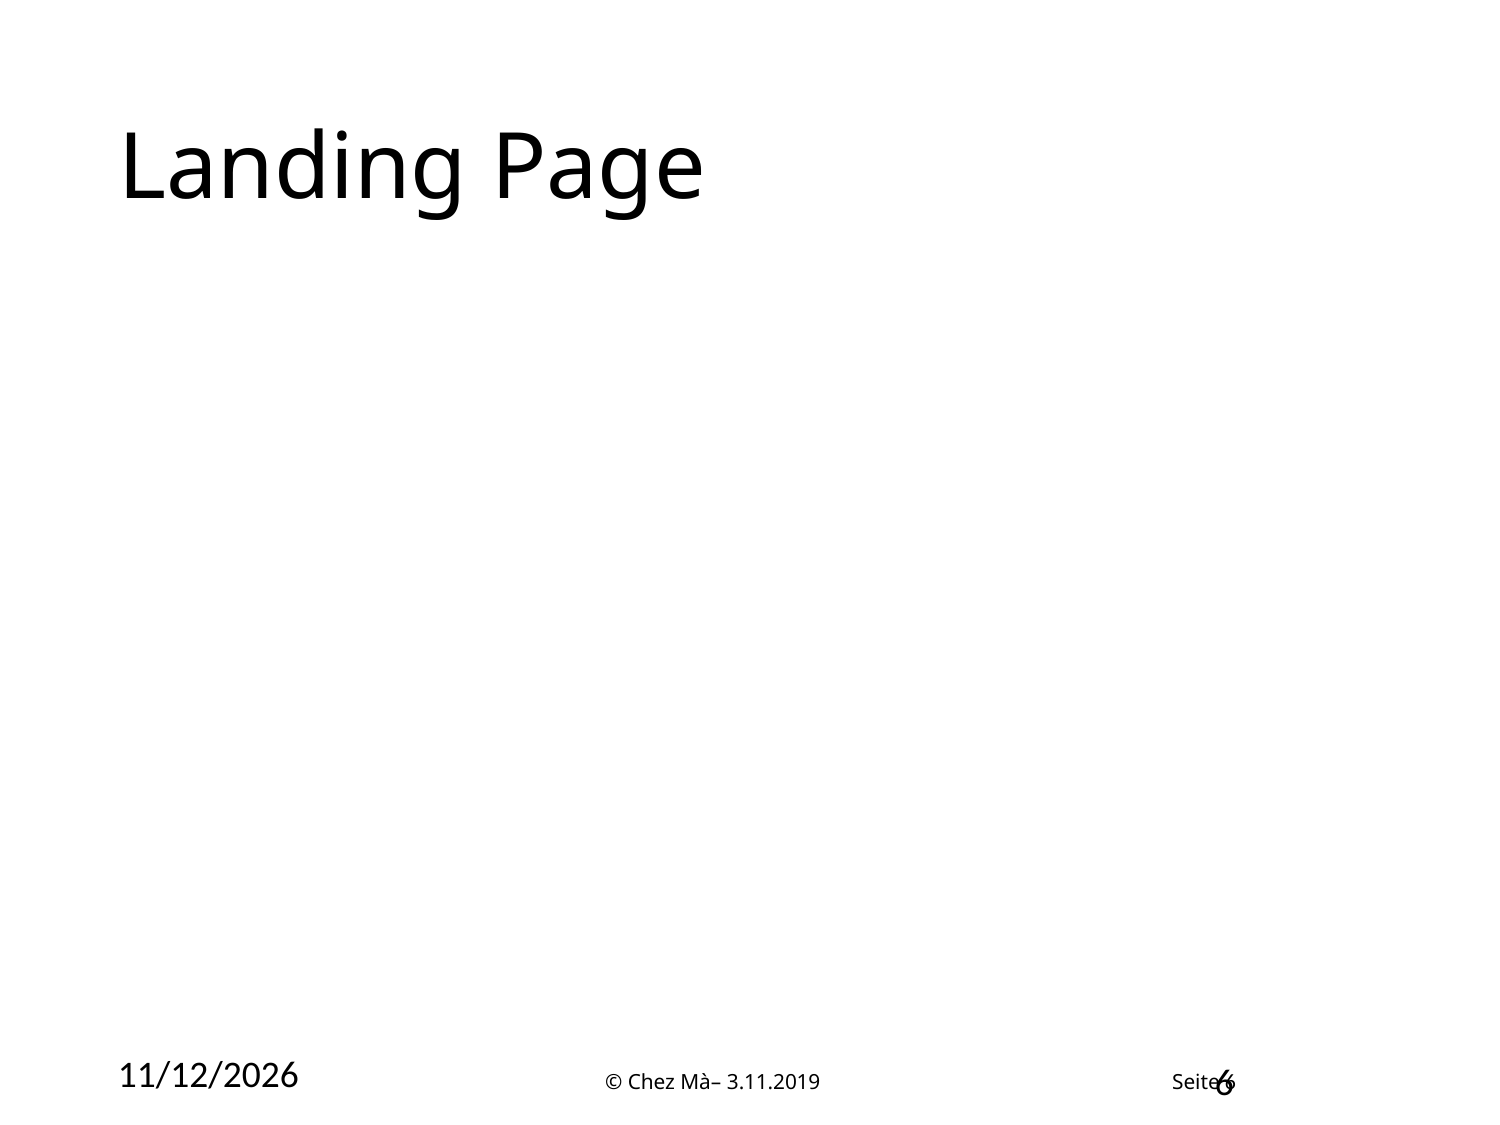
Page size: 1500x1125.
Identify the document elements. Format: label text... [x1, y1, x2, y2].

slide_number 6 [1200, 1050, 1310, 1111]
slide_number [103, 1042, 441, 1103]
footer [496, 1042, 1004, 1103]
title Landing Page [103, 59, 1397, 278]
